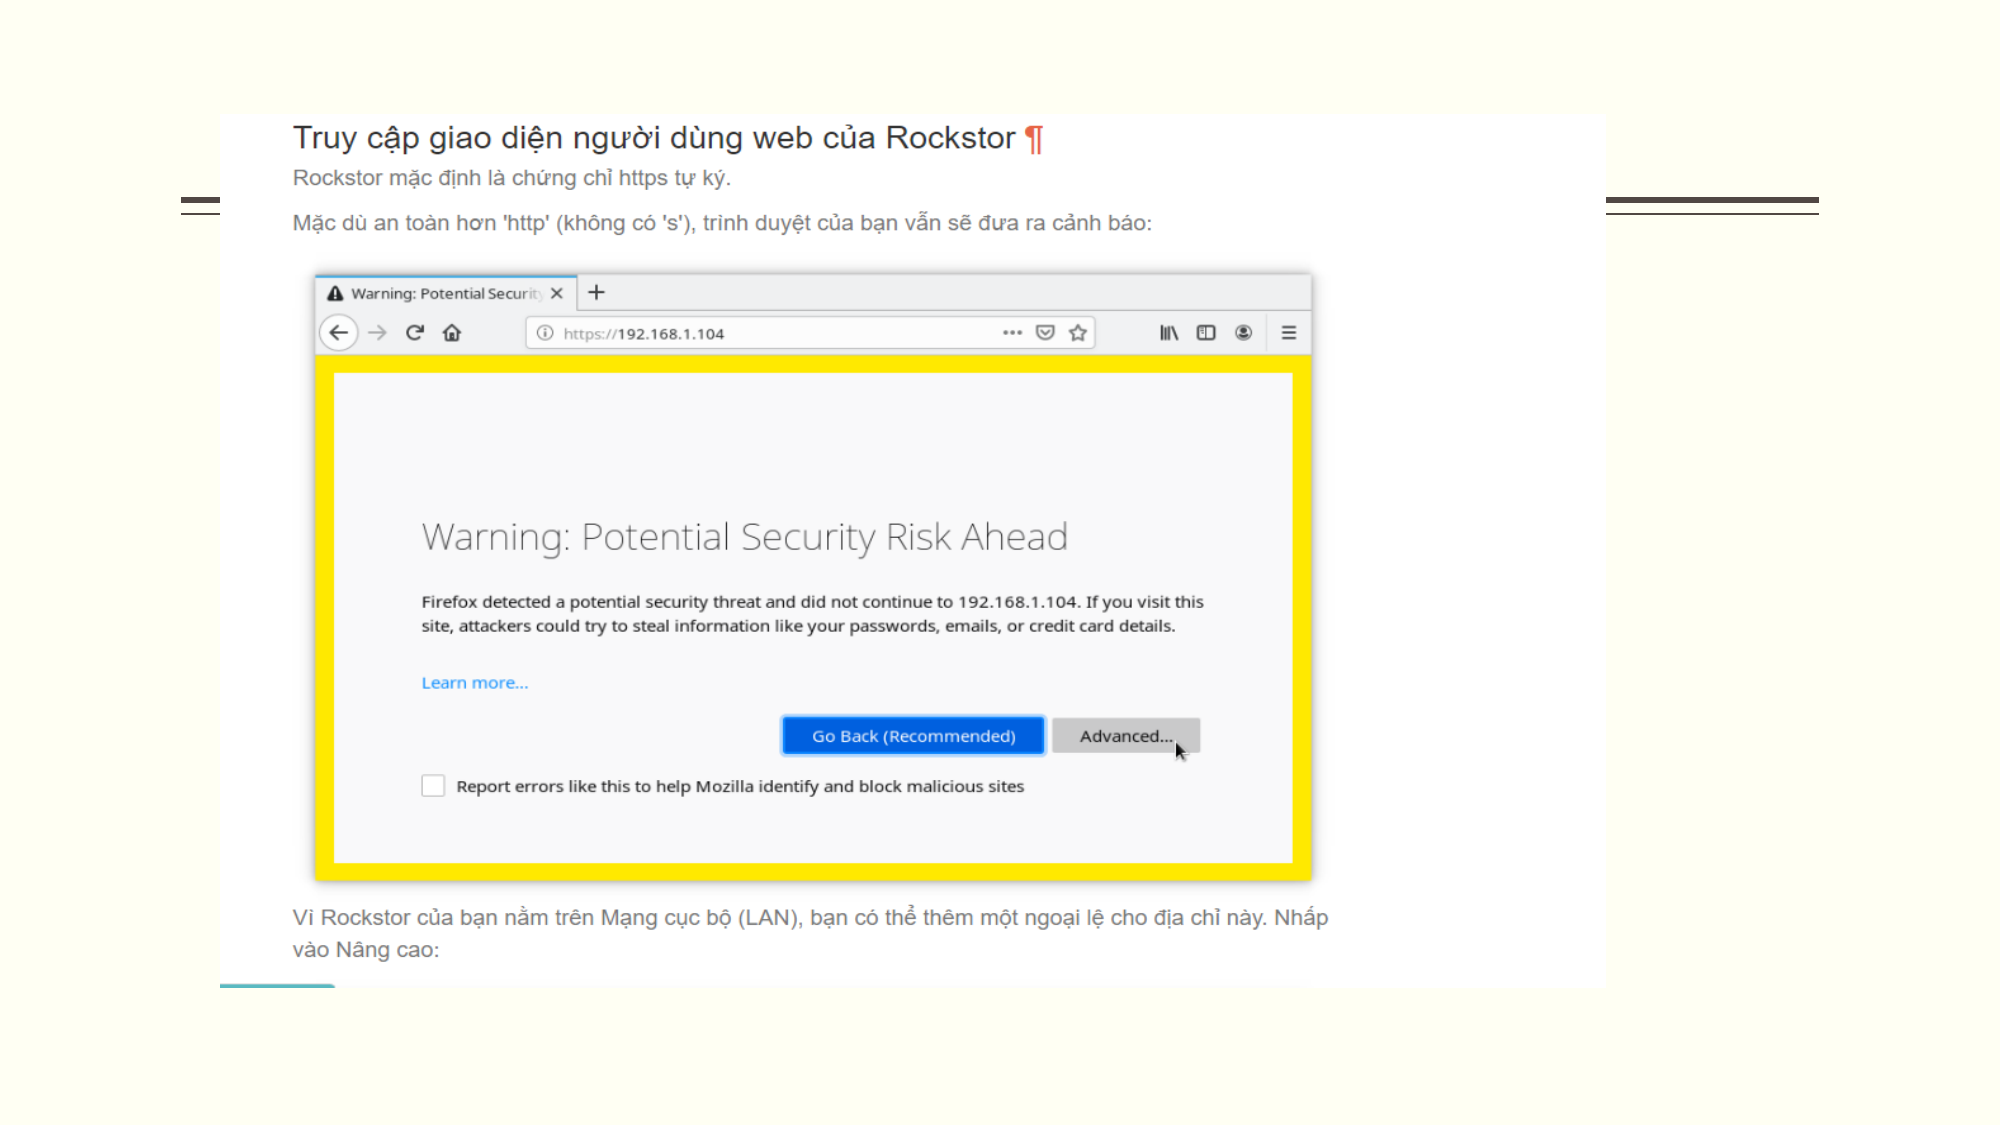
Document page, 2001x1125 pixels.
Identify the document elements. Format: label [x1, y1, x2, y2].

list [220, 114, 1606, 988]
